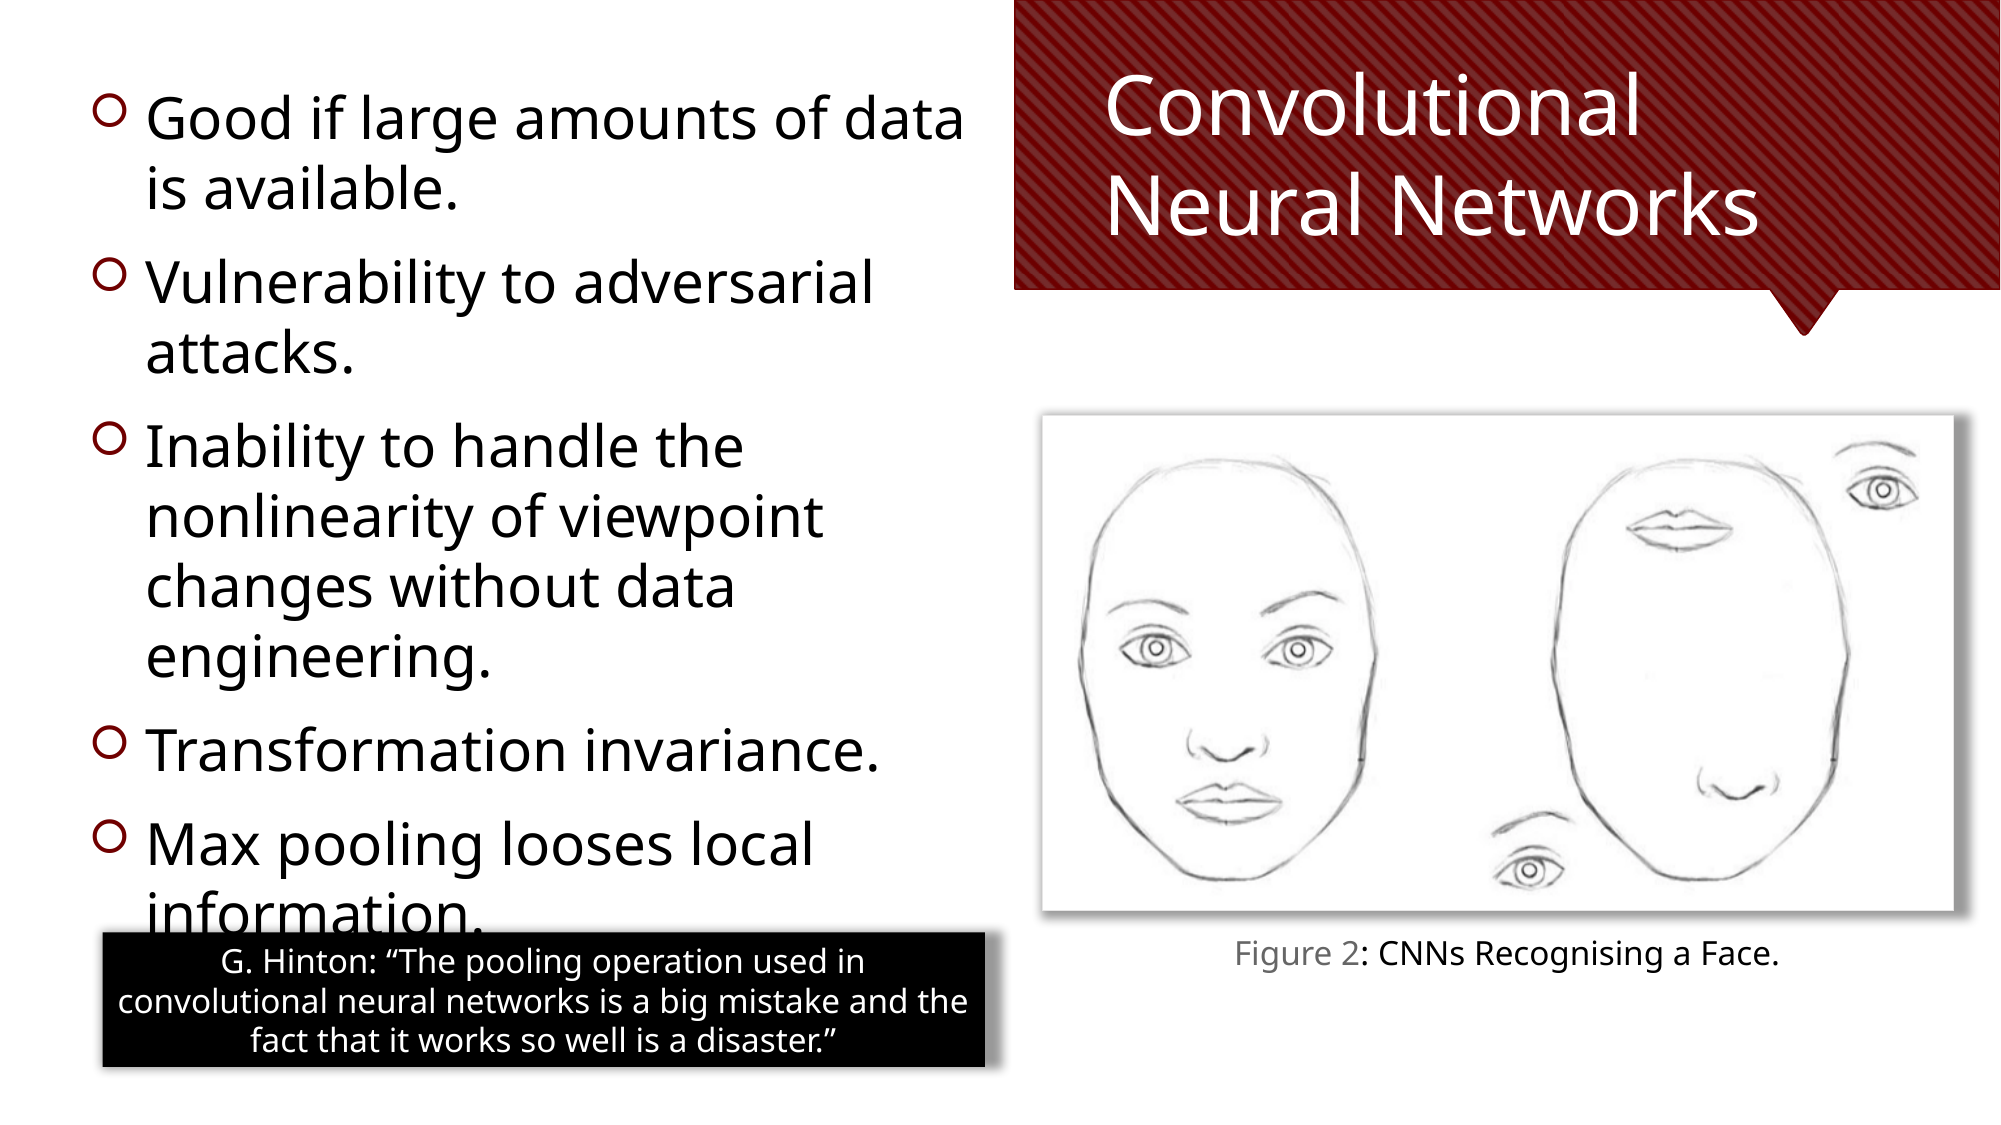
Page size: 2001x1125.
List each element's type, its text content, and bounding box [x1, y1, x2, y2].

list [1042, 415, 1954, 911]
list Good if large amounts of data is available. Vulnerability to adversarial attacks. Inability to handle the nonlinearity of viewpoint changes without data engineering. Transformation invariance. Max pooling looses local information. [74, 74, 985, 962]
text_box Figure 2: CNNs Recognising a Face. [1117, 924, 1898, 980]
text_box G. Hinton: “The pooling operation used in convolutional neural networks is a big mistake and the fact that it works so well is a disaster.” [102, 932, 985, 1067]
title Convolutional Neural Networks [1088, 58, 1927, 246]
